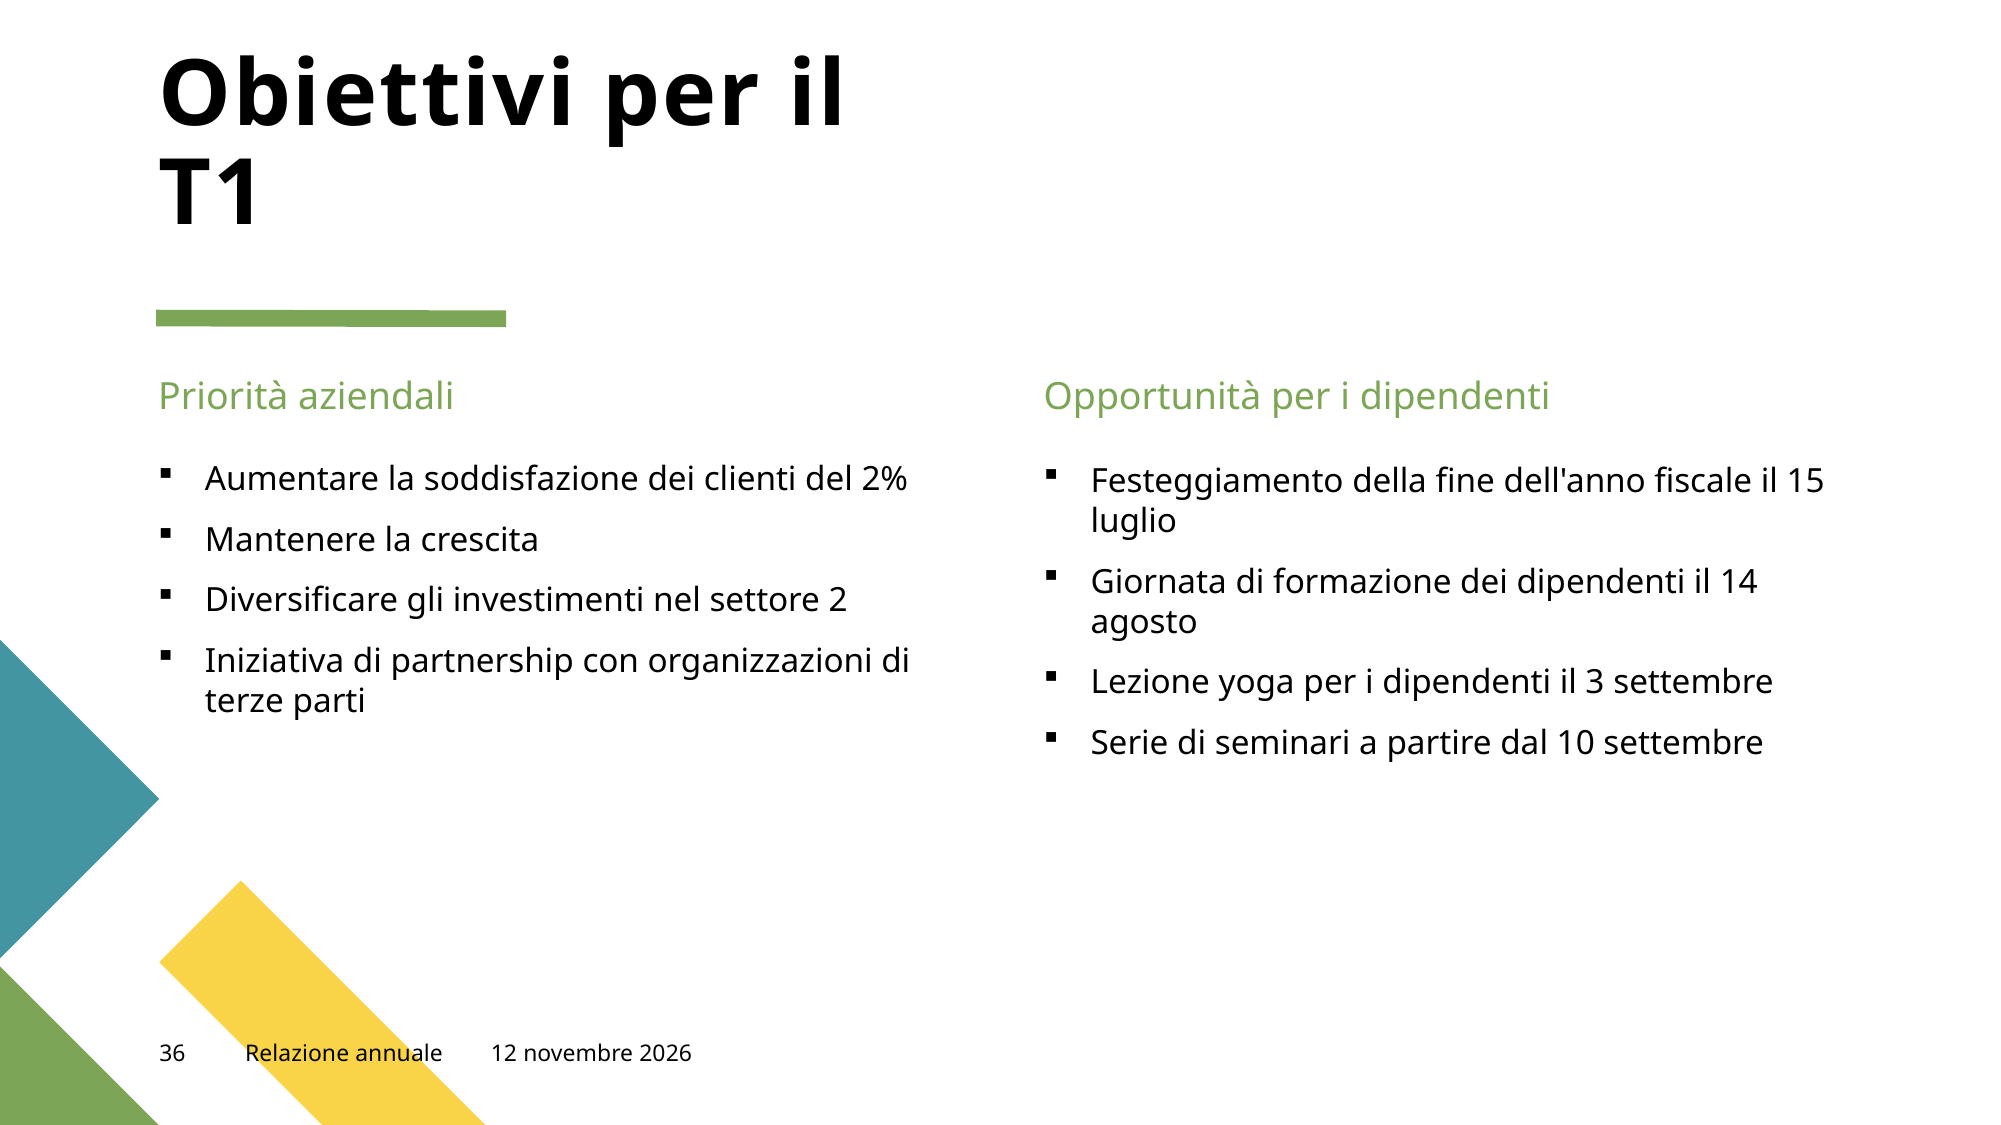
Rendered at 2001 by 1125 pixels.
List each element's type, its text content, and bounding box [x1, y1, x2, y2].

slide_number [490, 1038, 707, 1080]
list Opportunità per i dipendenti [1043, 377, 1826, 444]
list Festeggiamento della fine dell'anno fiscale il 15 luglio Giornata di formazione dei dipendenti il 14 agosto Lezione yoga per i dipendenti il 3 settembre Serie di seminari a partire dal 10 settembre [1043, 459, 1867, 778]
list Aumentare la soddisfazione dei clienti del 2% Mantenere la crescita Diversificare gli investimenti nel settore 2 Iniziativa di partnership con organizzazioni di terze parti [158, 457, 950, 776]
list Priorità aziendali [158, 377, 950, 444]
slide_number 36 [159, 1038, 245, 1080]
footer Relazione annuale [245, 1038, 490, 1080]
title Obiettivi per il T1 [158, 144, 969, 245]
